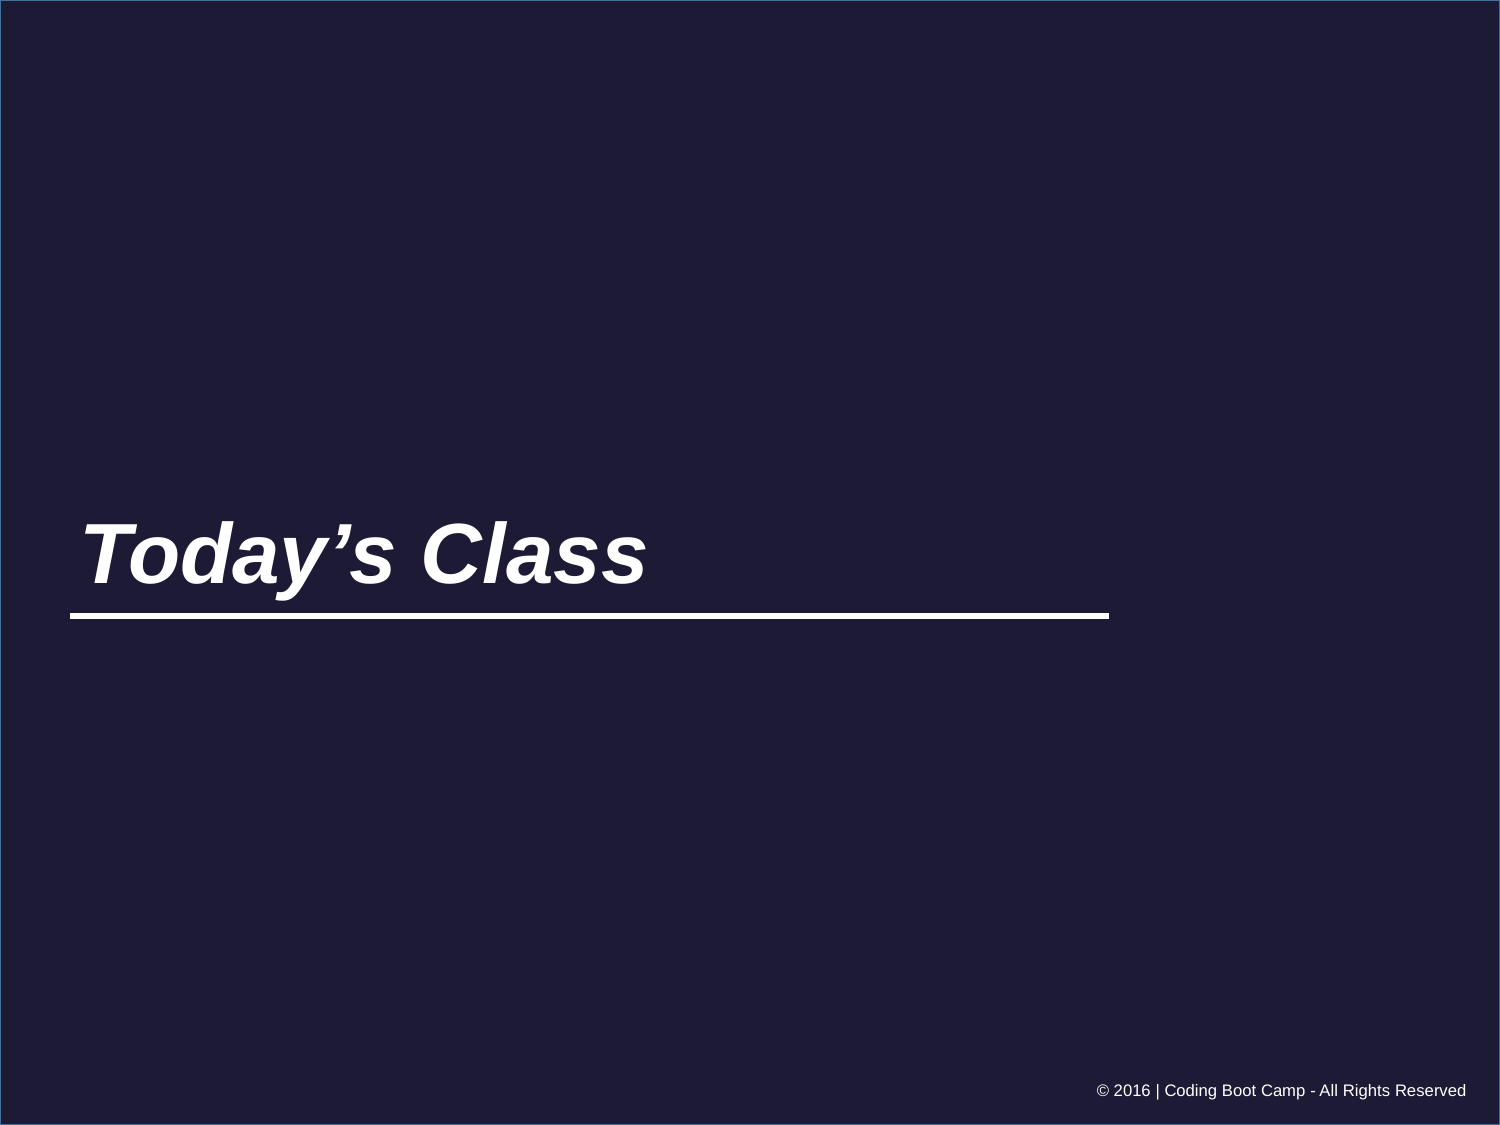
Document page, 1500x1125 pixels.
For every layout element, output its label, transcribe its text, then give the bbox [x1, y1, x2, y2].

title Today’s Class [64, 484, 1415, 628]
